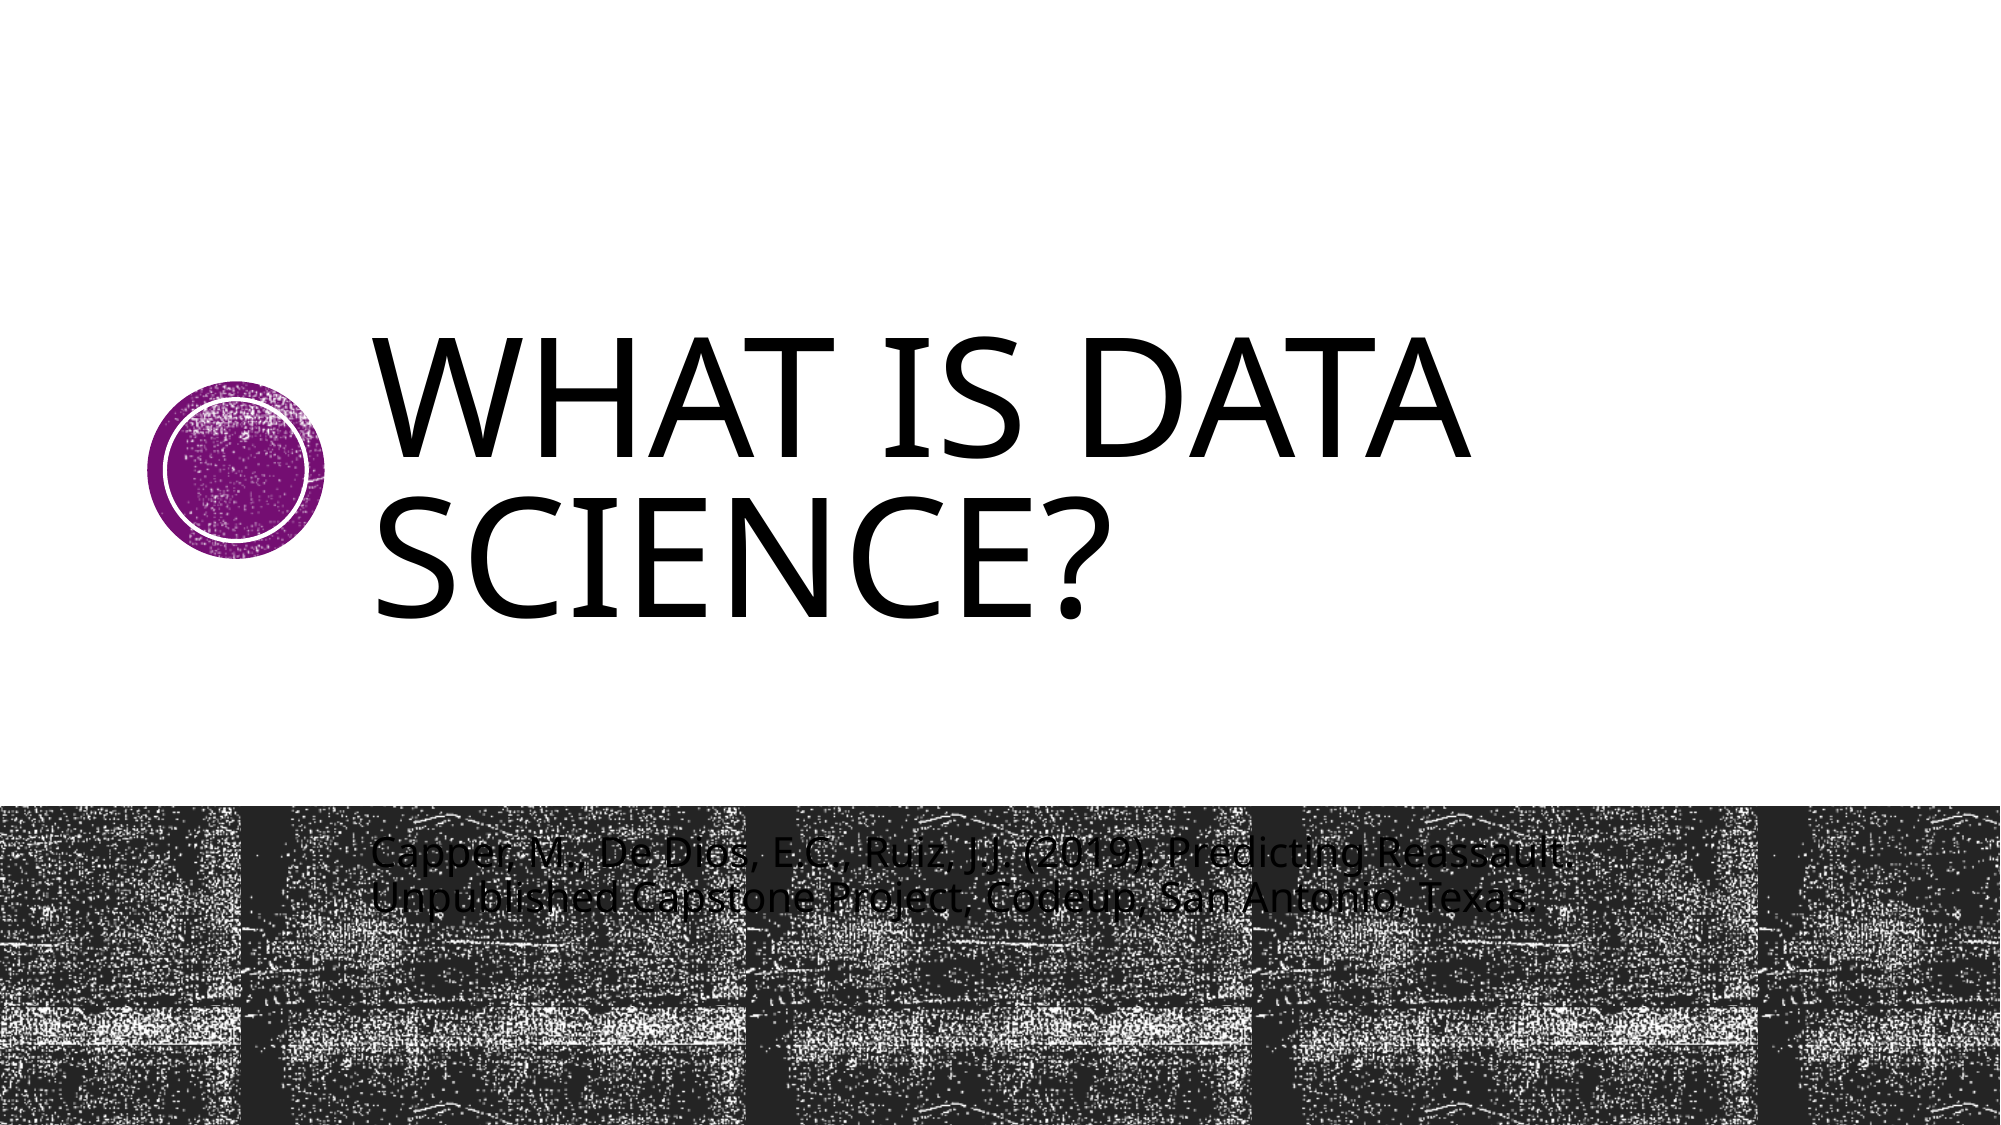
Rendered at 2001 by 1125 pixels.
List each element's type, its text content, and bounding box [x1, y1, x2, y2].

title What is Data Science? [355, 201, 1878, 779]
list Capper, M., De Dios, E.C., Ruiz, J.J. (2019). Predicting Reassault. Unpublished Capstone Project, Codeup, San Antonio, Texas. [355, 823, 1603, 999]
